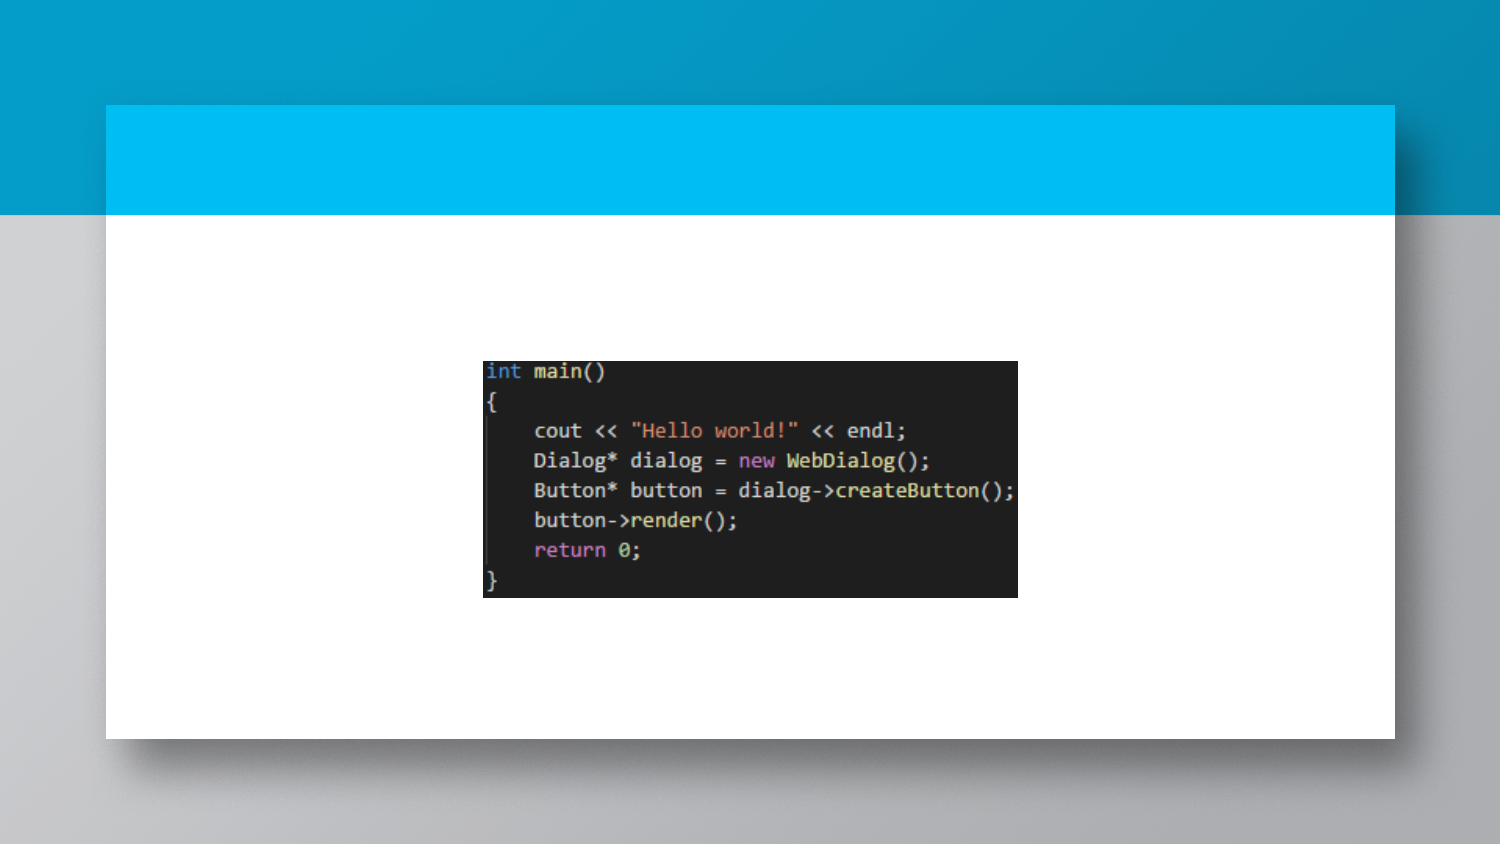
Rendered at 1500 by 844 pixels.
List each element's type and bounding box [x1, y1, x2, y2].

picture [0, 216, 1500, 844]
